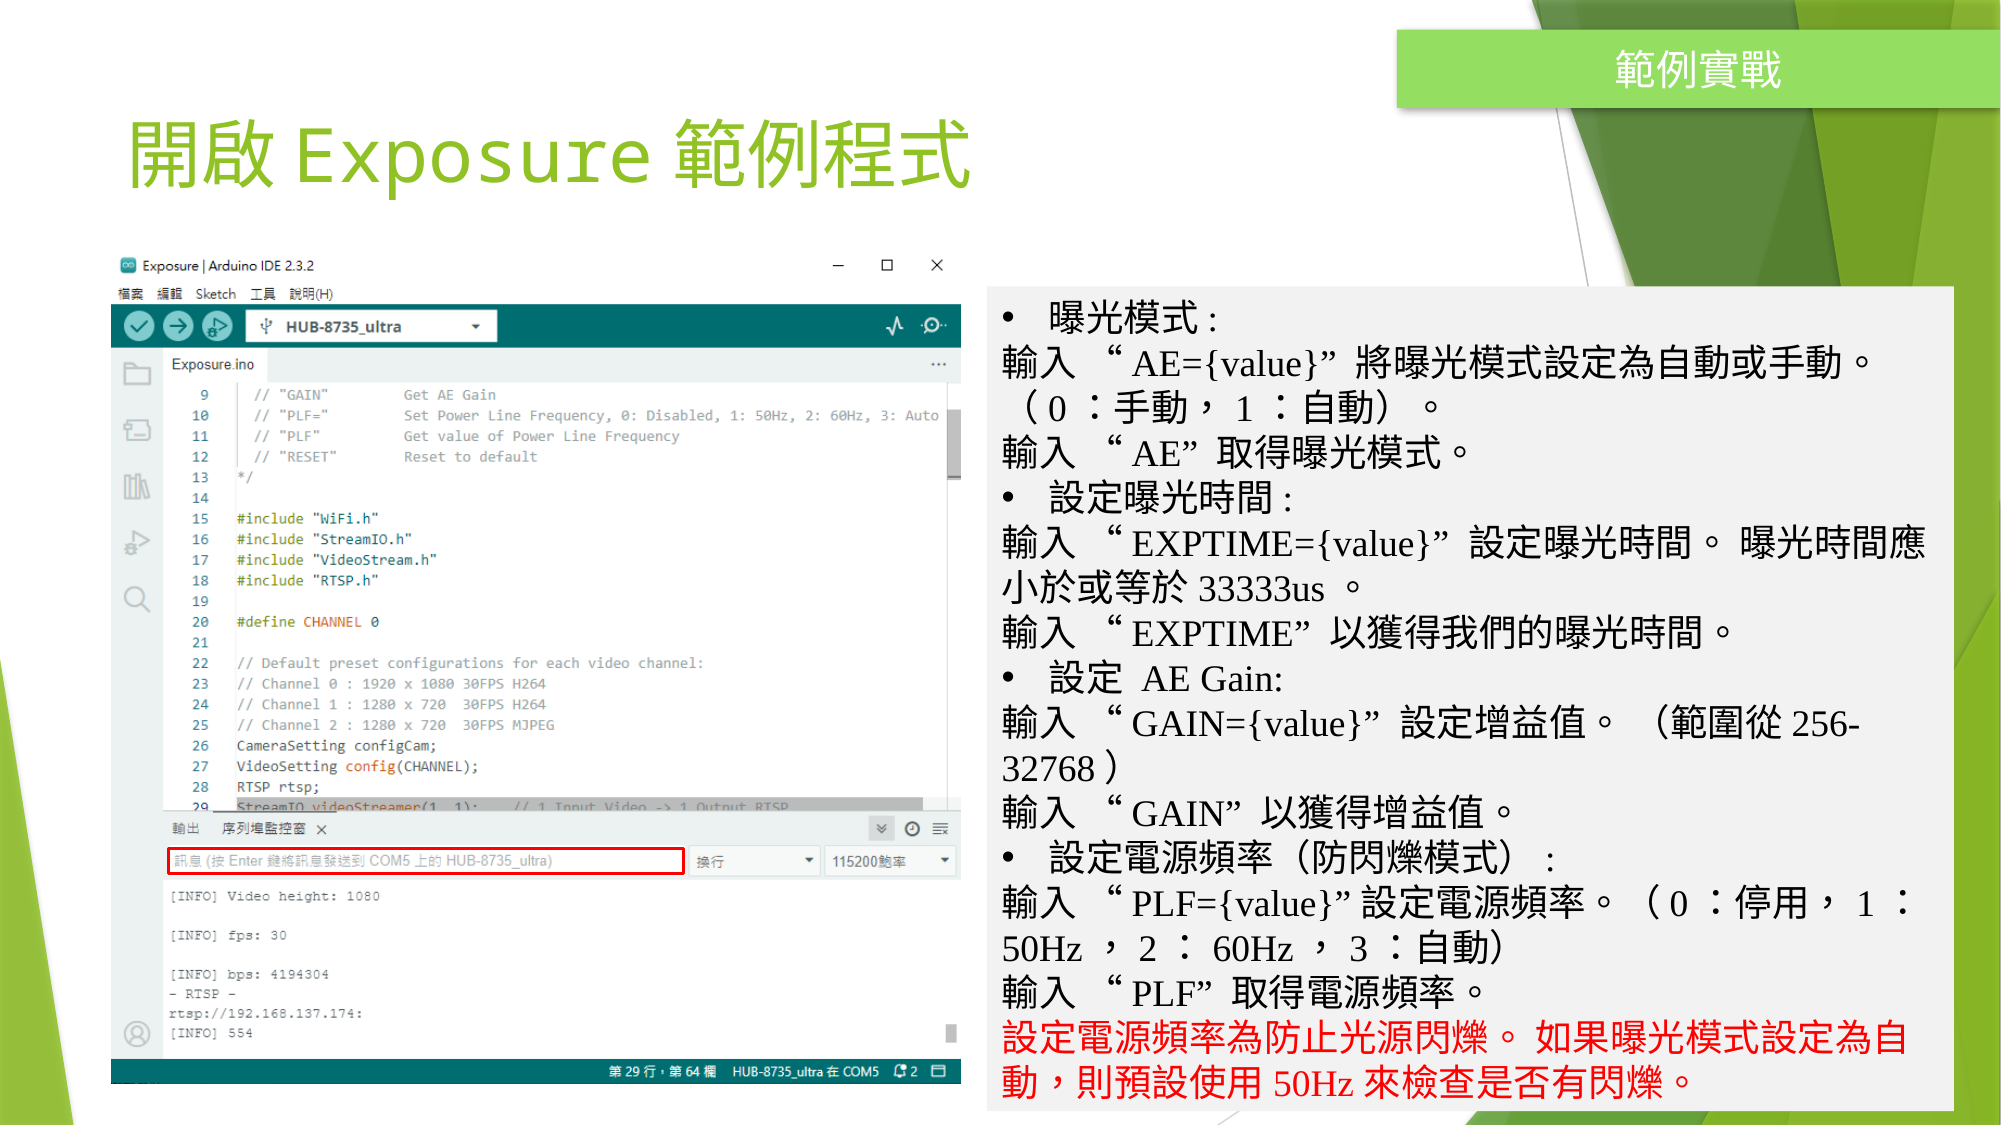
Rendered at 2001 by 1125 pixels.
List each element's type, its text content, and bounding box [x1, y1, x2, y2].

picture [110, 250, 962, 1085]
text_box 範例實戰 [1395, 28, 2000, 109]
text_box 曝光模式: 輸入 “AE={value}” 將曝光模式設定為自動或手動。 （0：手動，1：自動）。 輸入 “AE” 取得曝光模式。 設定曝光時間: 輸入 “EXPTIME={value}” 設定曝光時間。 曝光時間應小於或等於33333us。 輸入 “EXPTIME” 以獲得我們的曝光時間。 設定 AE Gain: 輸入 “GAIN={value}” 設定增益值。 （範圍從256-32768） 輸入 “GAIN” 以獲得增益值。 設定電源頻率（防閃爍模式）: 輸入 “PLF={value}”設定電源頻率。（0：停用，1：50Hz，2：60Hz，3：自動） 輸入 “PLF” 取得電源頻率。 設定電源頻率為防止光源閃爍。 如果曝光模式設定為自動，則預設使用50Hz來檢查是否有閃爍。 [986, 286, 1954, 1112]
title 開啟Exposure範例程式 [111, 99, 1522, 317]
